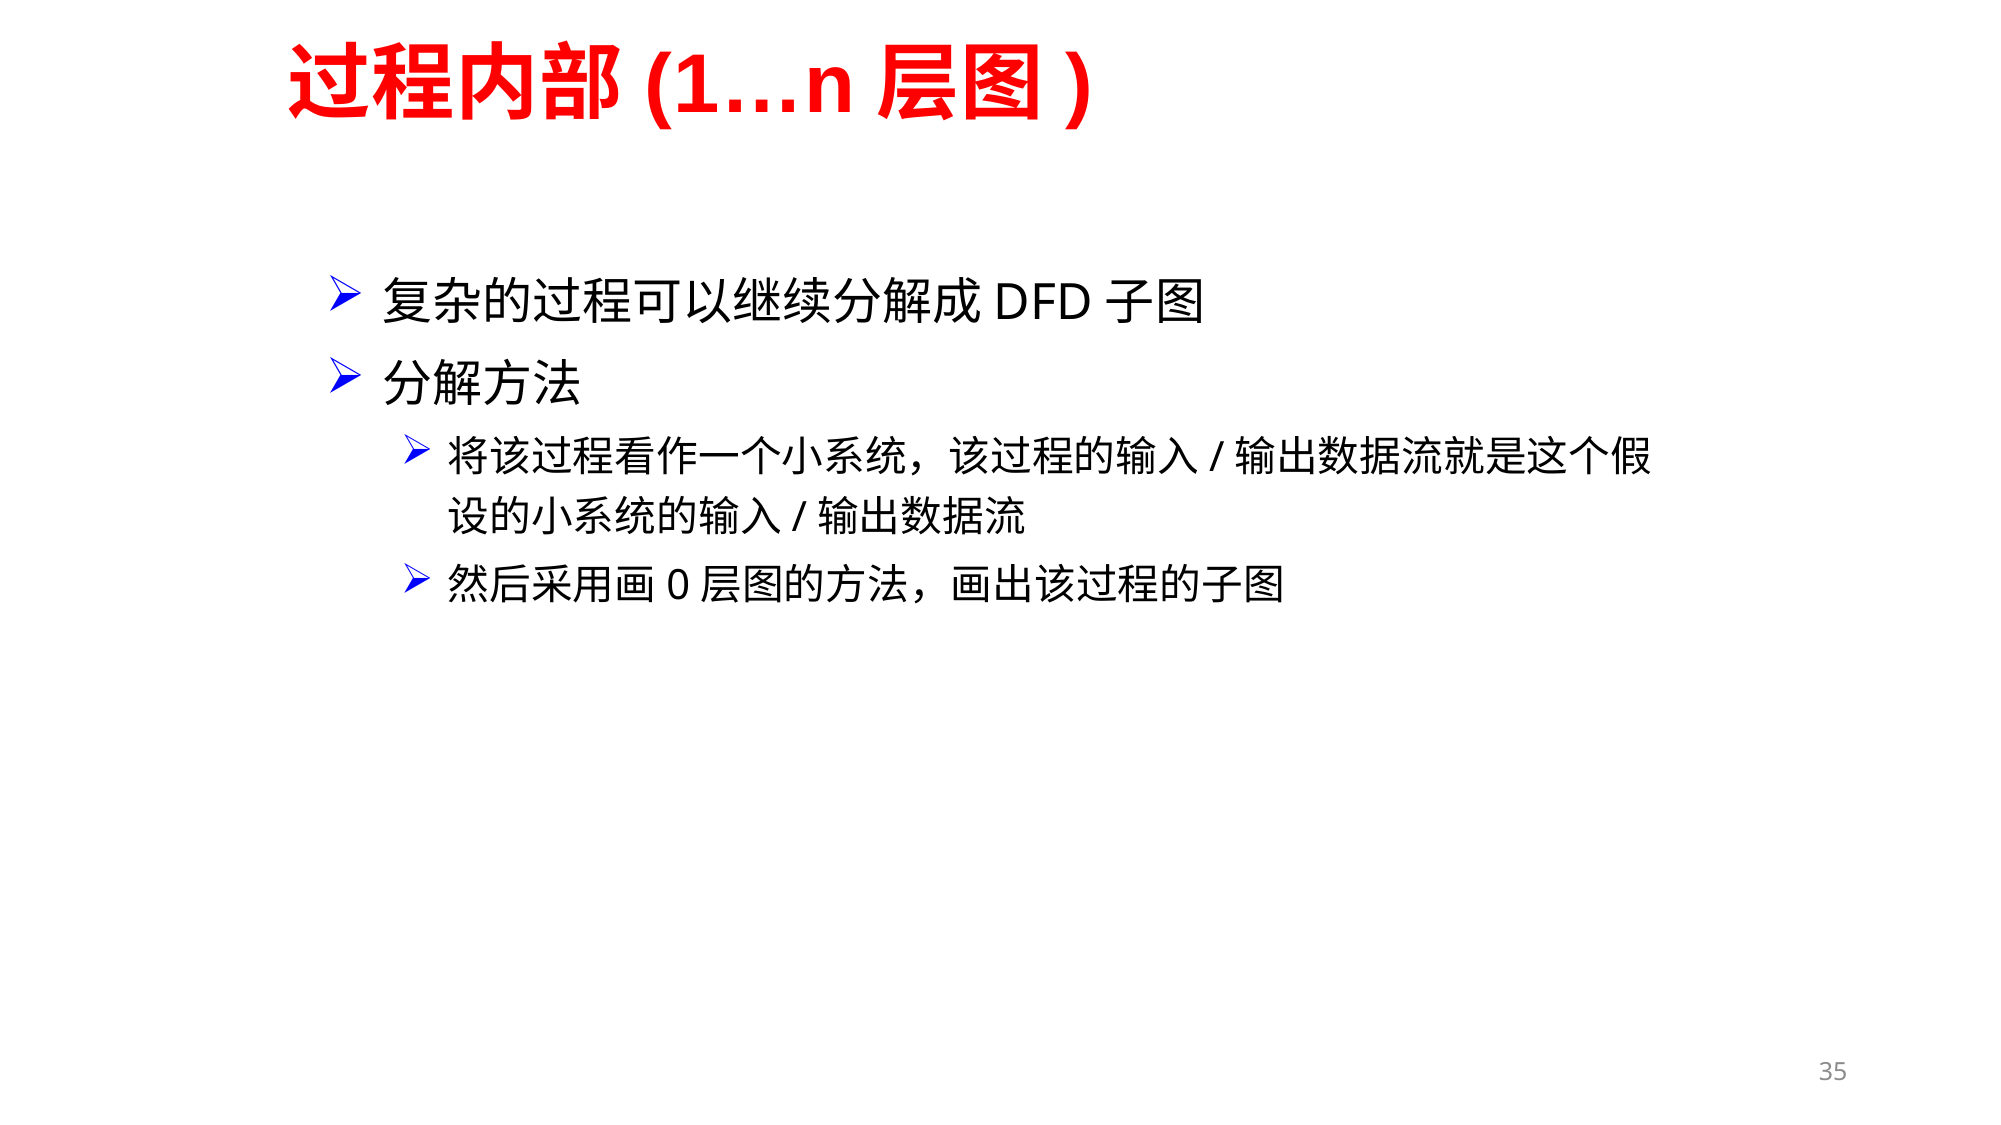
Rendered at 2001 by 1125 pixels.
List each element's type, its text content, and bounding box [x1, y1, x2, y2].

text_box 过程内部(1…n层图) [272, 21, 1685, 137]
slide_number 35 [1412, 1042, 1863, 1103]
text_box 复杂的过程可以继续分解成DFD子图 分解方法 将该过程看作一个小系统，该过程的输入/输出数据流就是这个假设的小系统的输入/输出数据流 然后采用画0层图的方法，画出该过程的子图 [310, 249, 1686, 1025]
